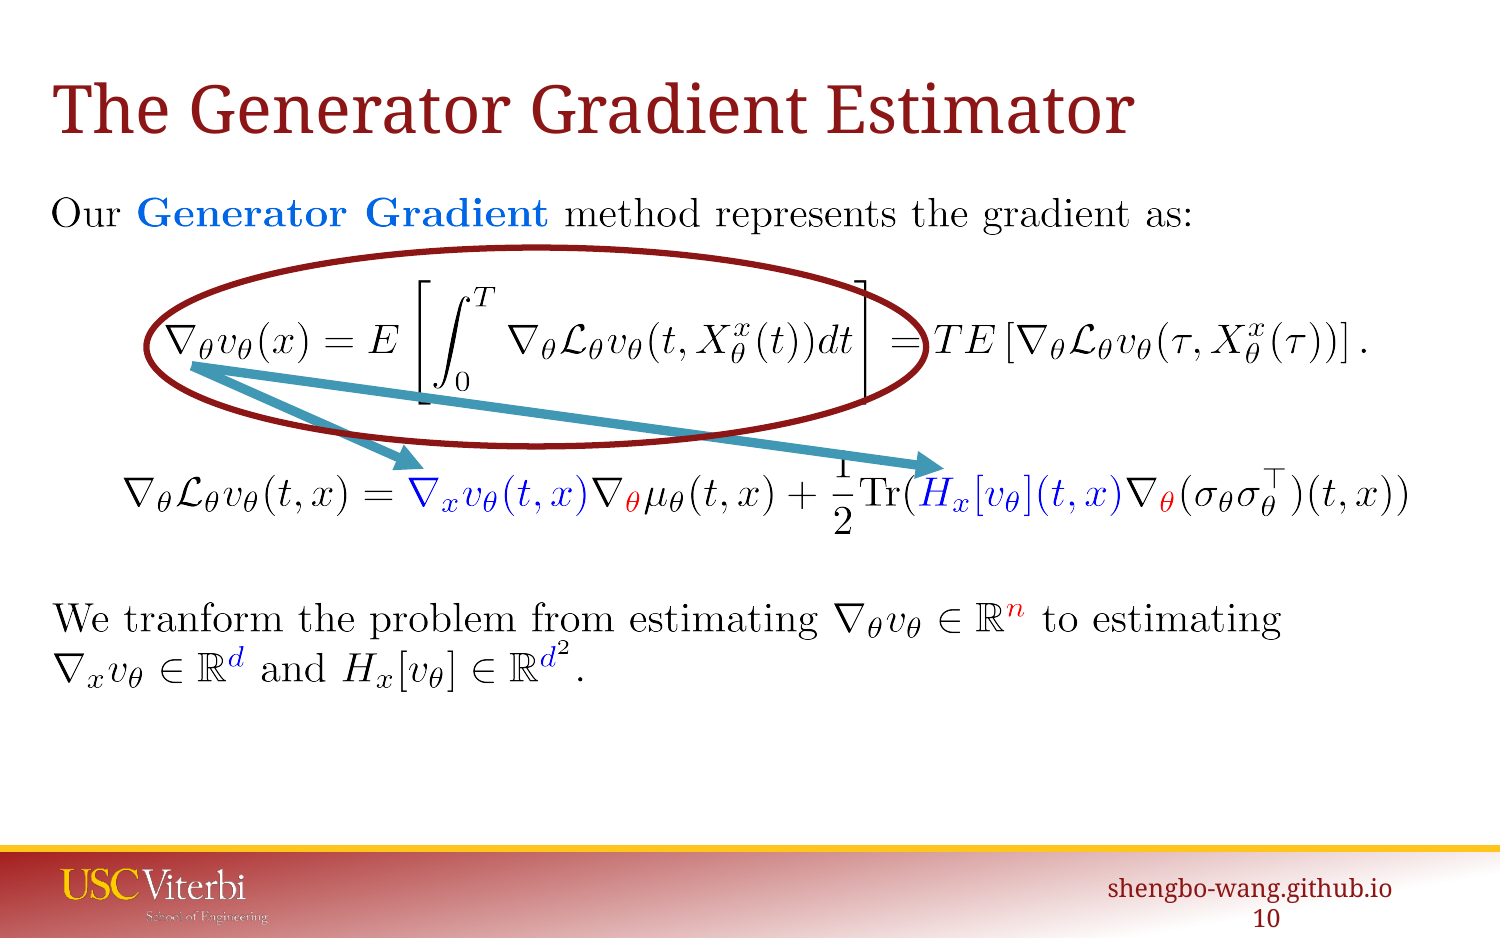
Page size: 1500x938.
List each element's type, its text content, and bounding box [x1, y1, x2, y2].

picture [52, 602, 1281, 692]
picture [52, 197, 1407, 534]
picture [32, 840, 296, 938]
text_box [191, 365, 944, 469]
title The Generator Gradient Estimator [52, 49, 1448, 174]
